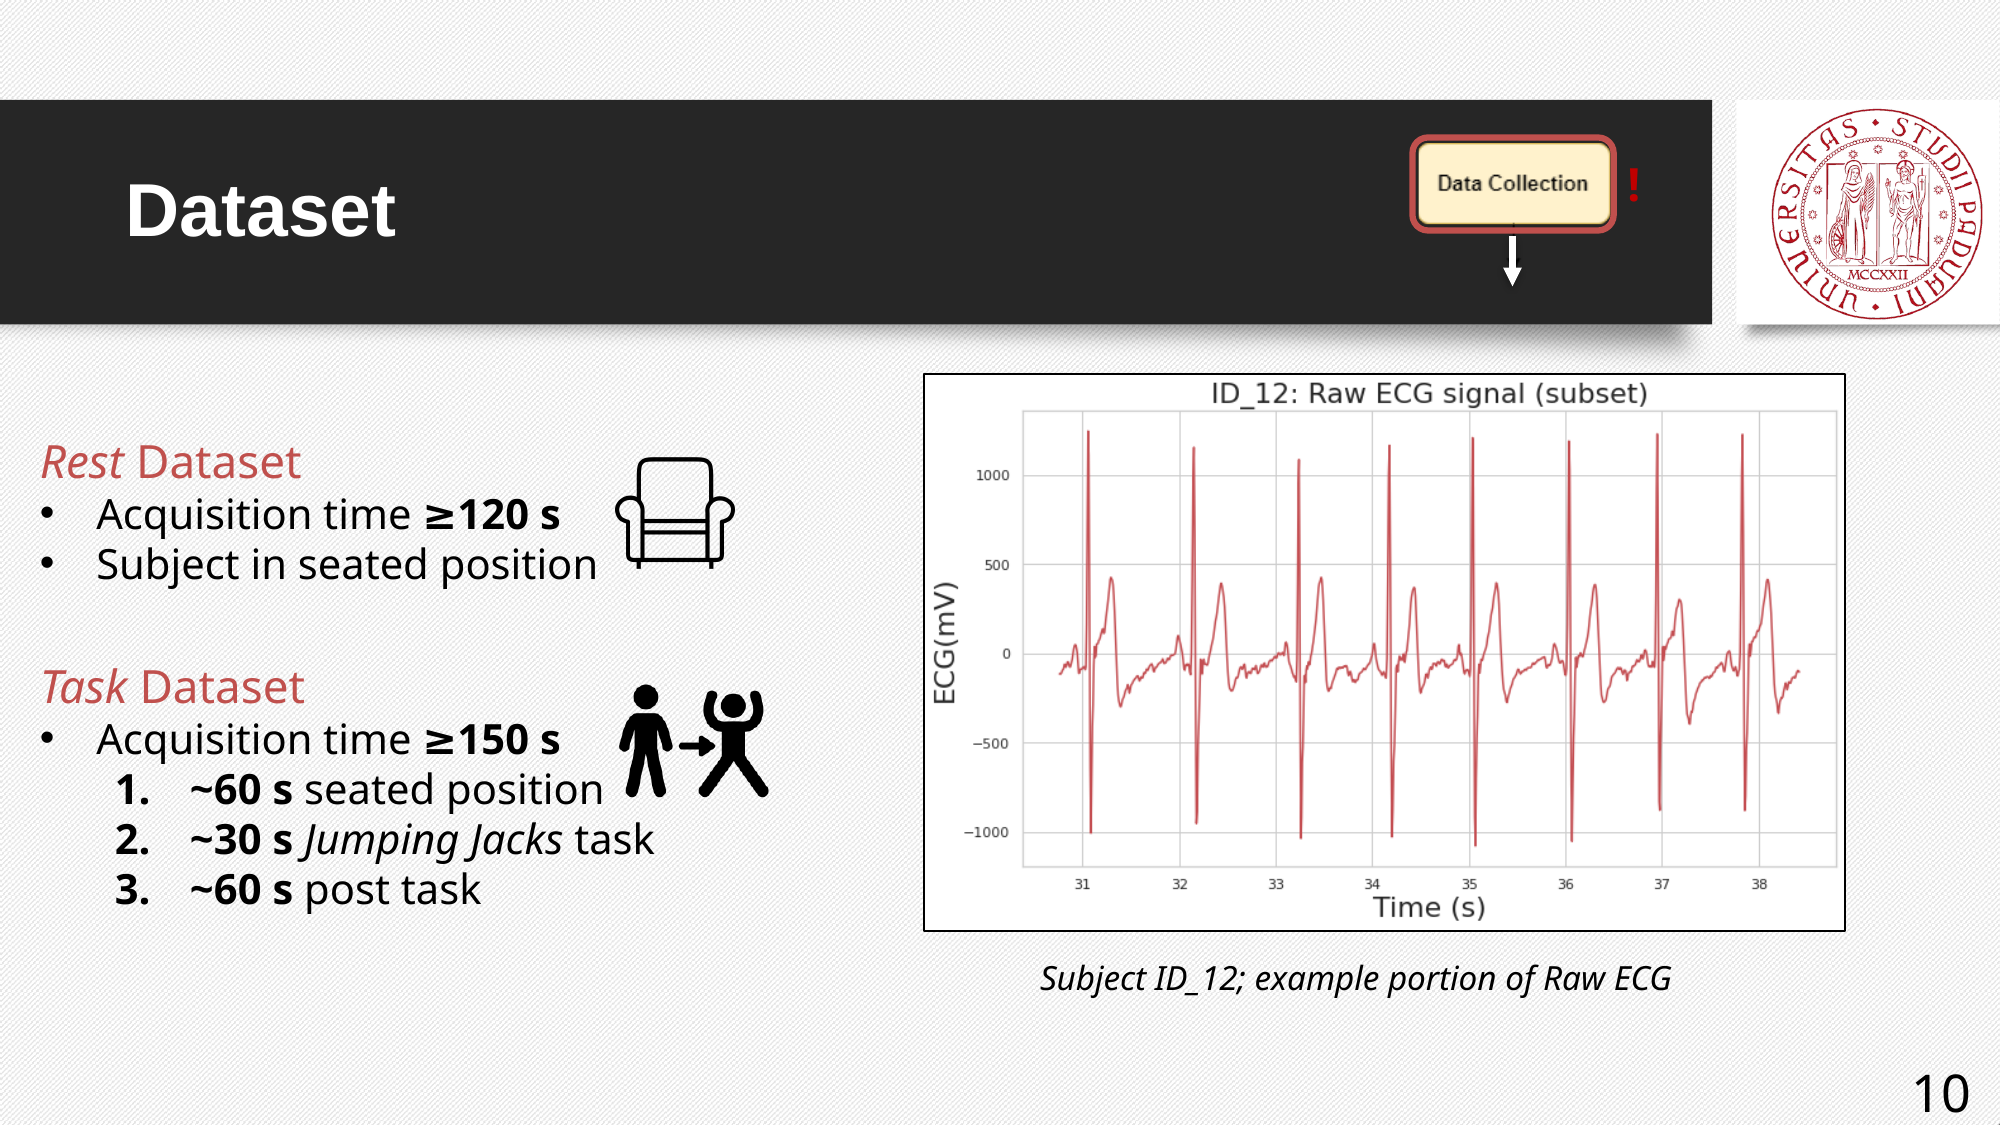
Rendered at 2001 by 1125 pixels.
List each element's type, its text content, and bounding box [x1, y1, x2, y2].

text_box ! [1625, 148, 1663, 219]
text_box Task Dataset Acquisition time ≥150 s ~60 s seated position ~30 s Jumping Jacks task ~60 s post task [24, 650, 919, 921]
text_box Subject ID_12; example portion of Raw ECG [1025, 949, 1820, 1005]
slide_number ‹#› [1905, 1047, 1988, 1125]
picture [0, 0, 2000, 1125]
picture [1770, 106, 1984, 321]
title Dataset [123, 159, 675, 350]
text_box Rest Dataset Acquisition time ≥120 s Subject in seated position [24, 425, 919, 595]
picture [1418, 129, 1621, 270]
